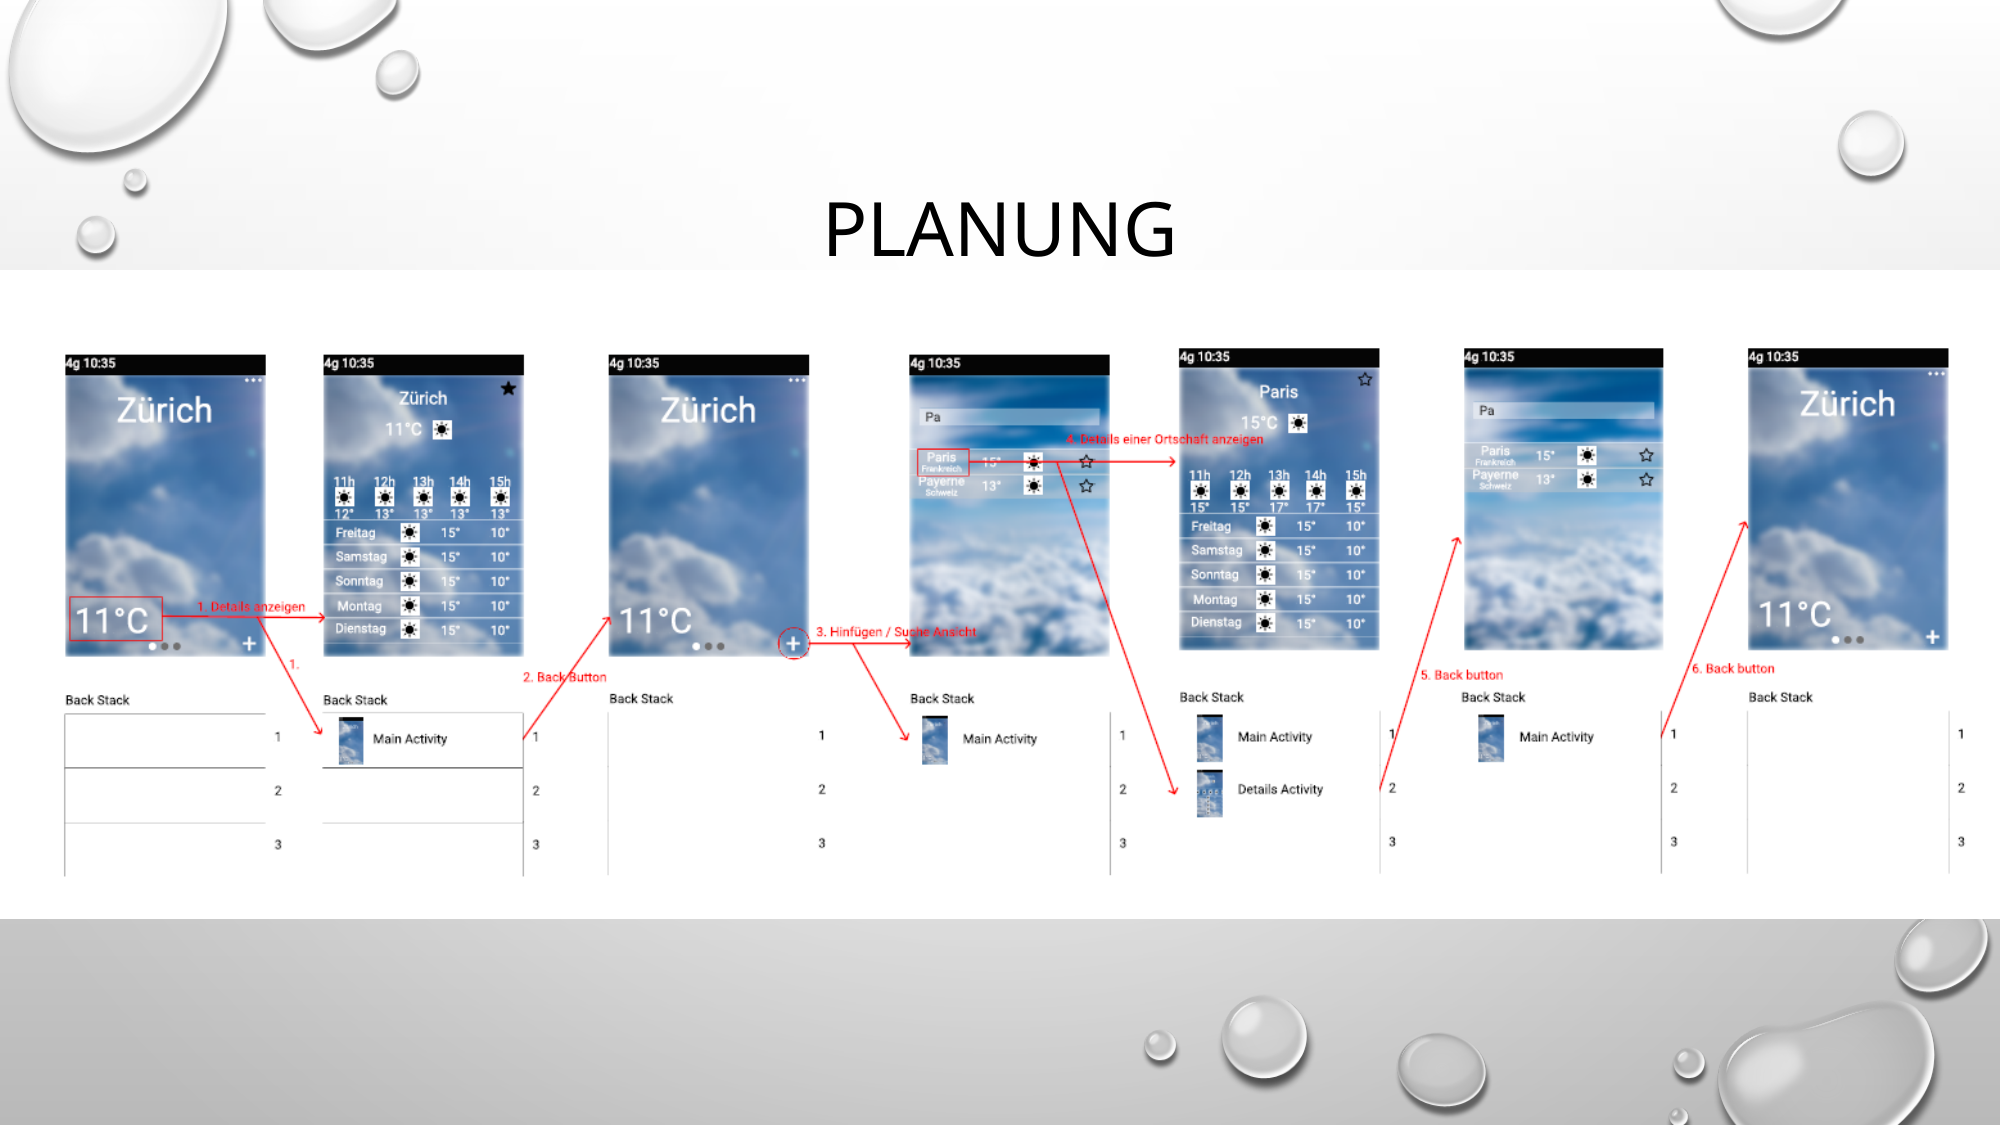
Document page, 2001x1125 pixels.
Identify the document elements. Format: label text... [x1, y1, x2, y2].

title Planung [149, 101, 1851, 269]
picture [0, 0, 2000, 1125]
